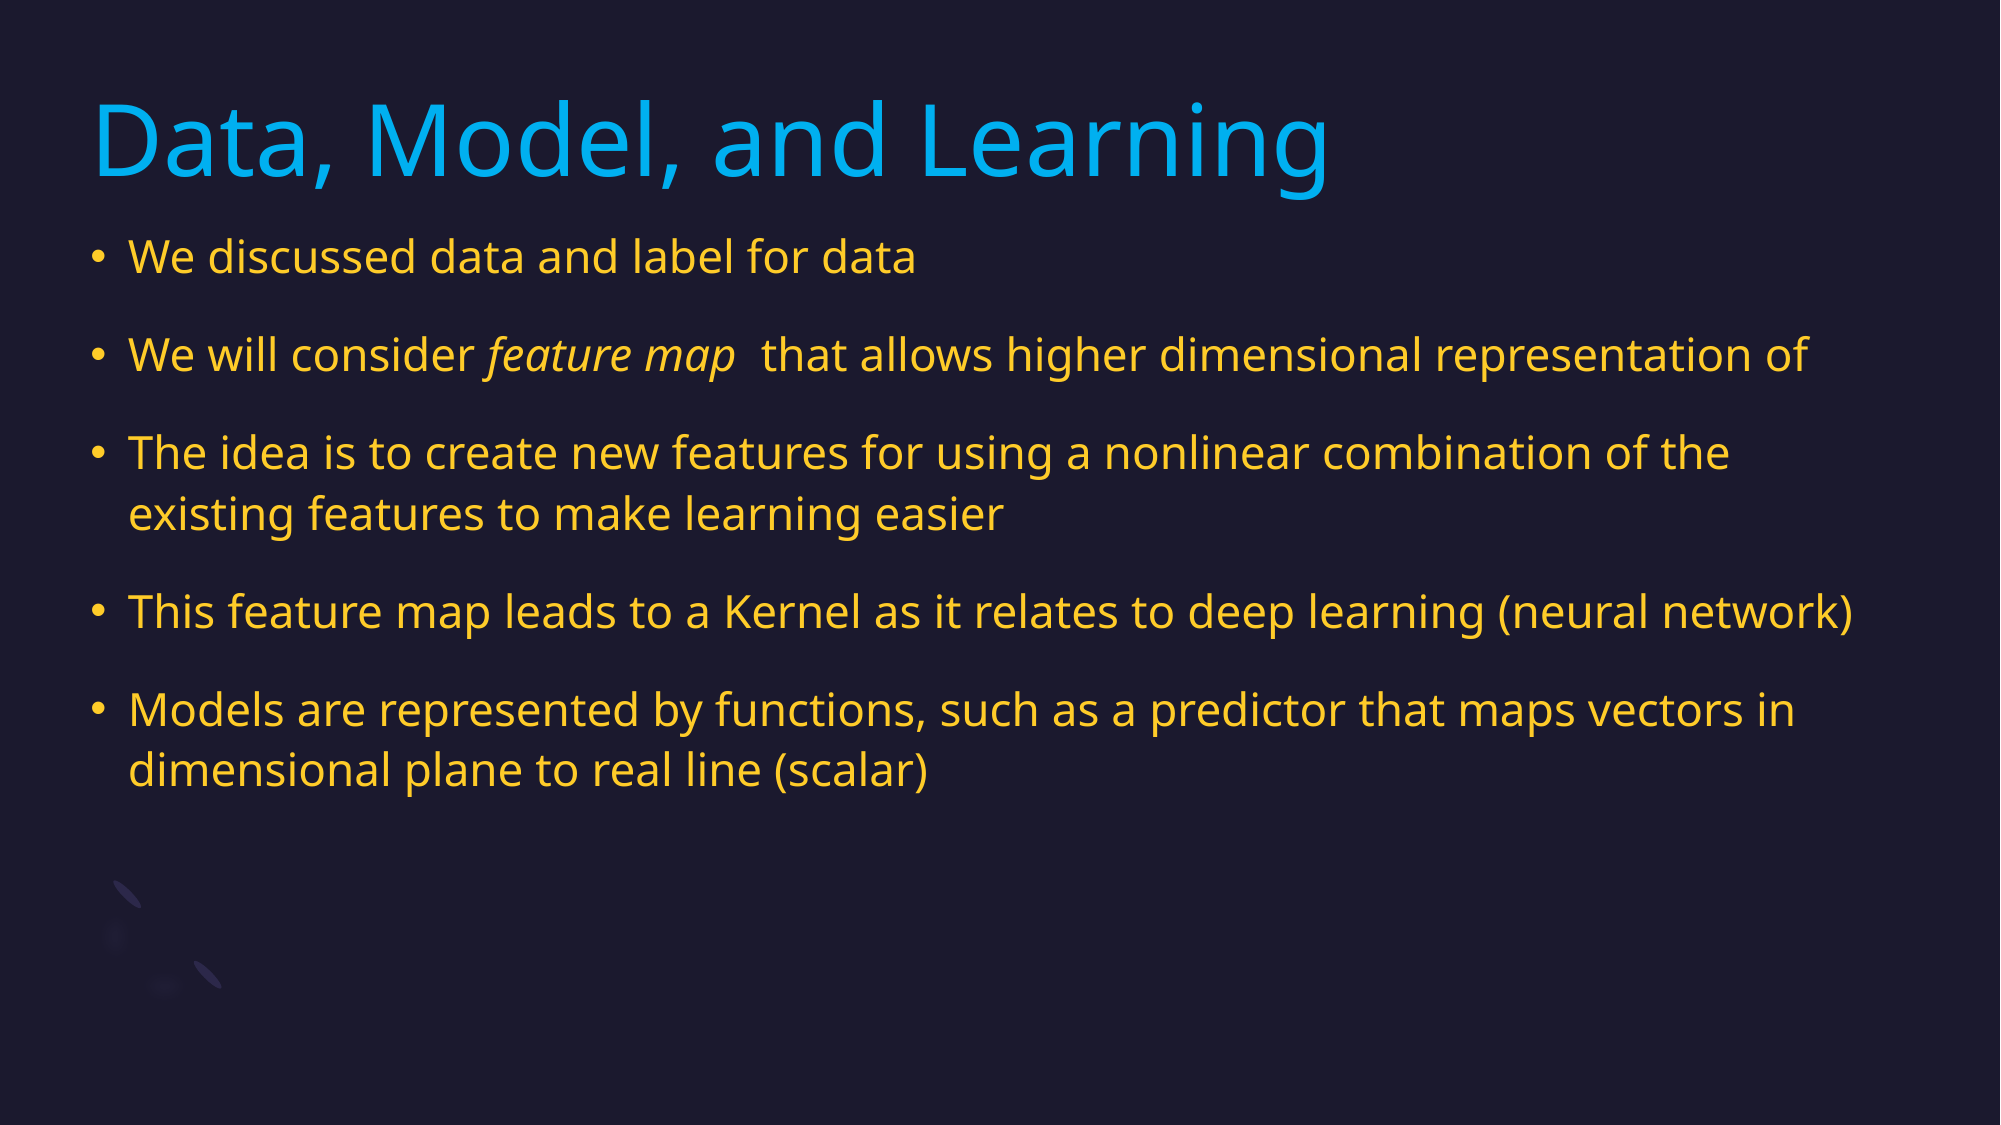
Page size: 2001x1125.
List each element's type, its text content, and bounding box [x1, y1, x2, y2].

title Data, Model, and Learning [90, 90, 1910, 309]
